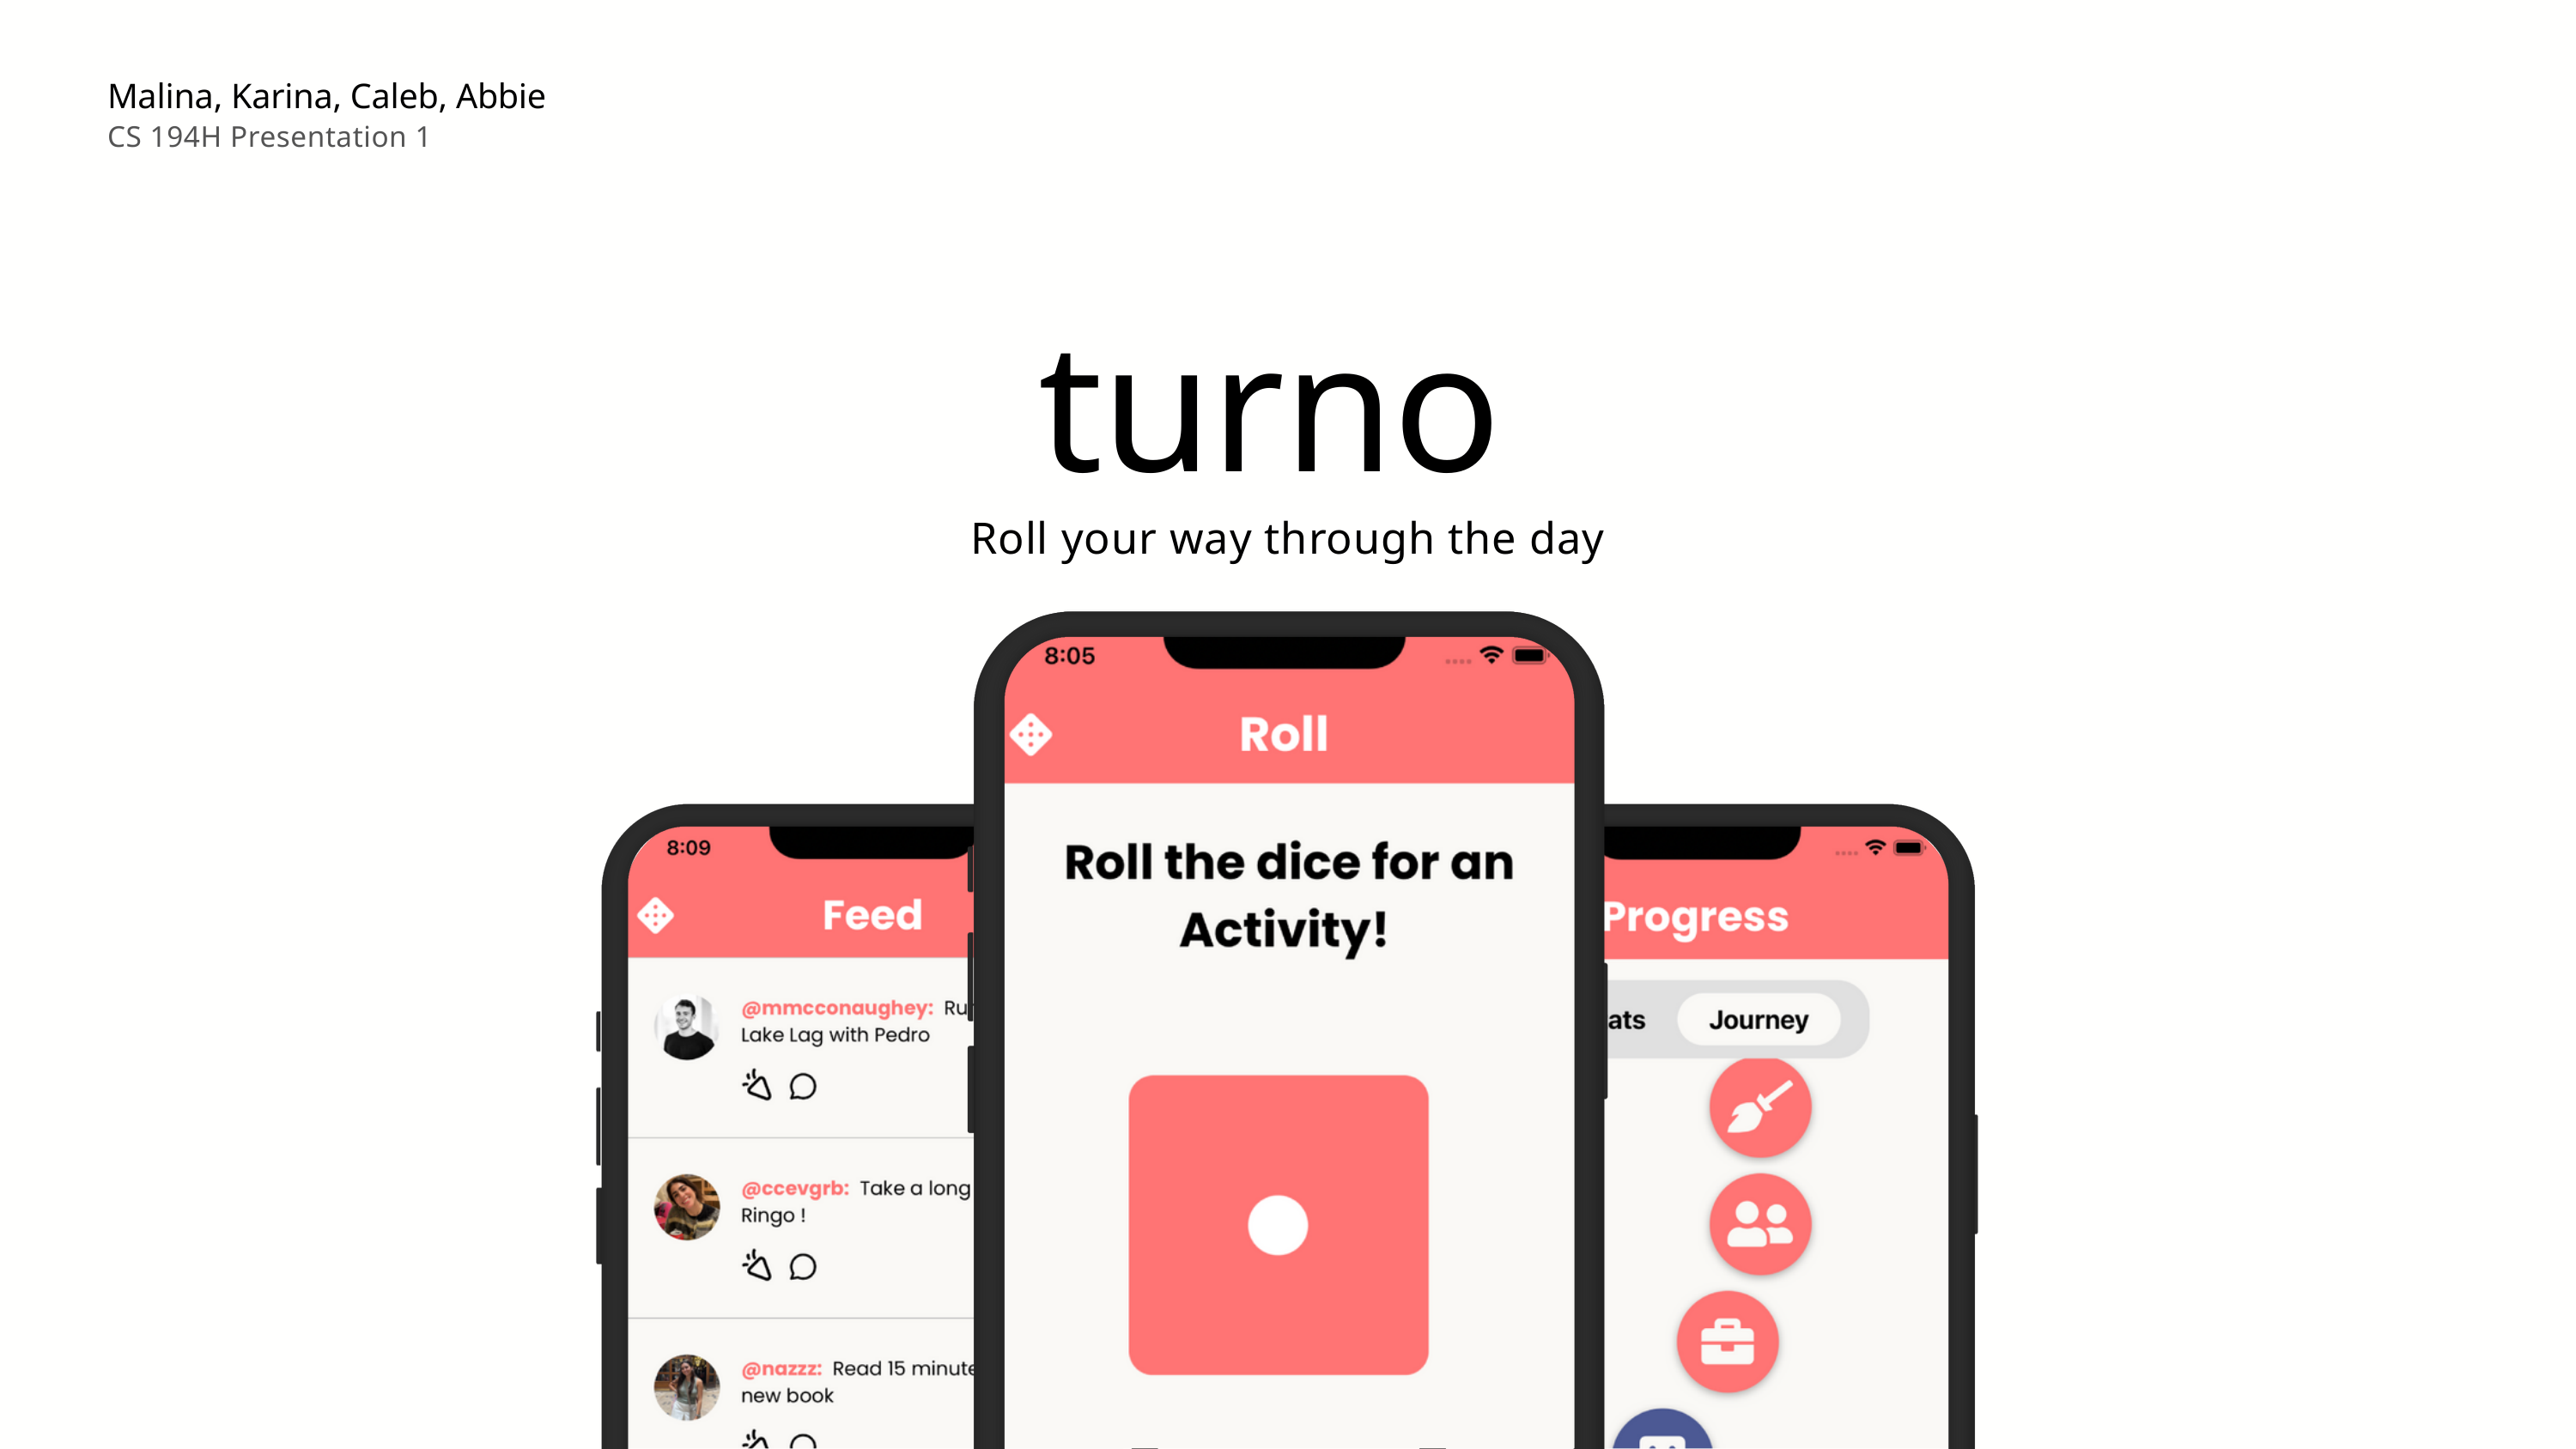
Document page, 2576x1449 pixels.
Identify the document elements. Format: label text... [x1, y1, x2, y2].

text_box [596, 802, 967, 1449]
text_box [1587, 818, 1954, 1449]
text_box [968, 609, 1608, 817]
text_box turno [1038, 257, 1538, 501]
text_box CS 194H Presentation 1 [106, 112, 508, 153]
text_box Malina, Karina, Caleb, Abbie [106, 67, 676, 116]
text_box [992, 624, 1584, 1449]
text_box [1608, 802, 1978, 1449]
text_box Roll your way through the day [637, 501, 1939, 563]
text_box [623, 818, 987, 1449]
